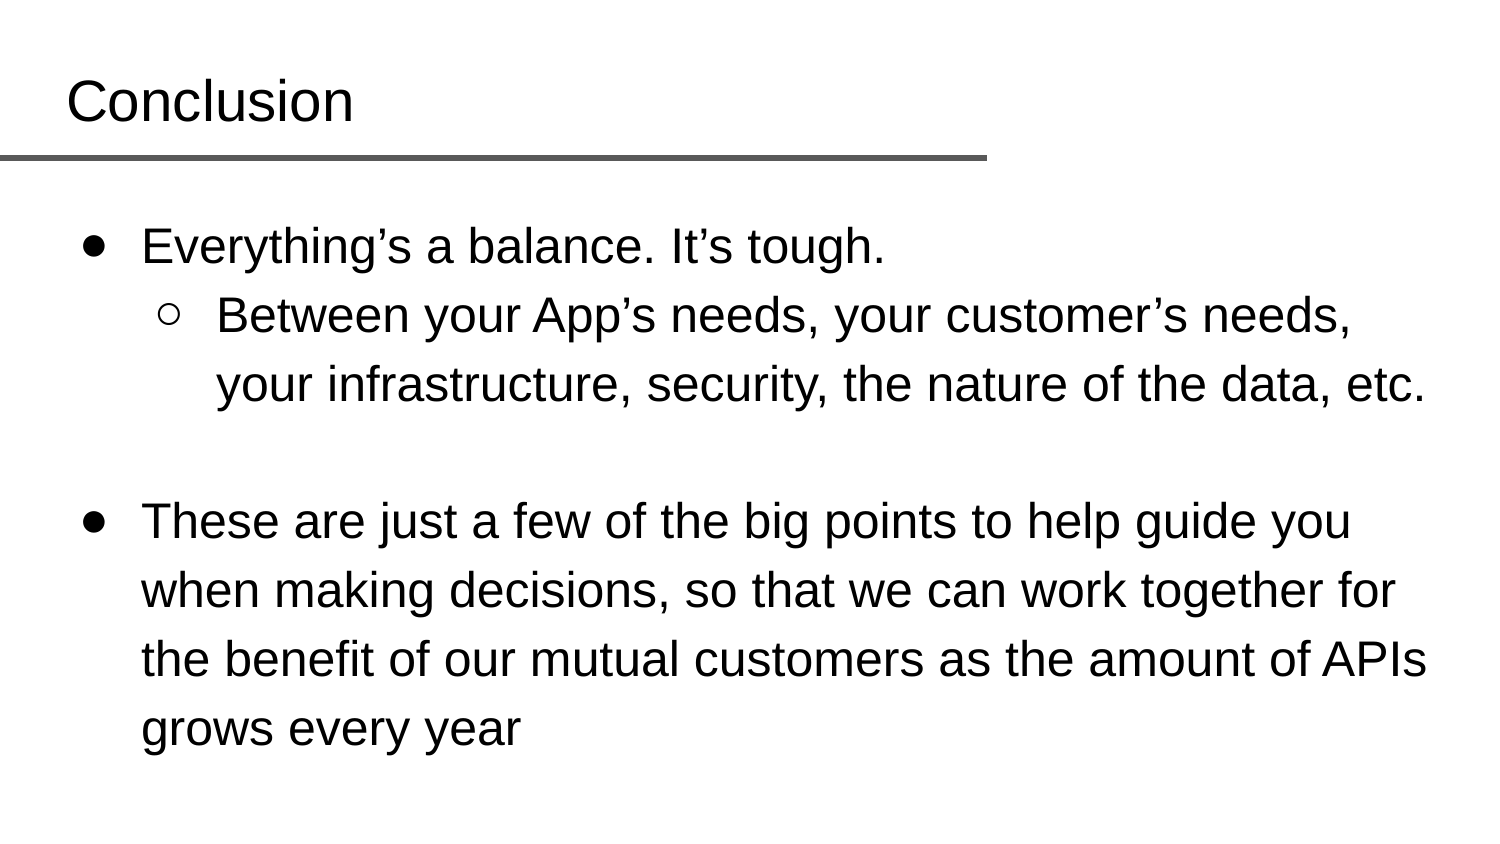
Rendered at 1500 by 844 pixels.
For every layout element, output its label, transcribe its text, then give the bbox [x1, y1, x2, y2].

list Everything’s a balance. It’s tough. Between your App’s needs, your customer’s needs, your infrastructure, security, the nature of the data, etc. These are just a few of the big points to help guide you when making decisions, so that we can work together for the benefit of our mutual customers as the amount of APIs grows every year [51, 189, 1449, 750]
title Conclusion [51, 48, 1449, 142]
